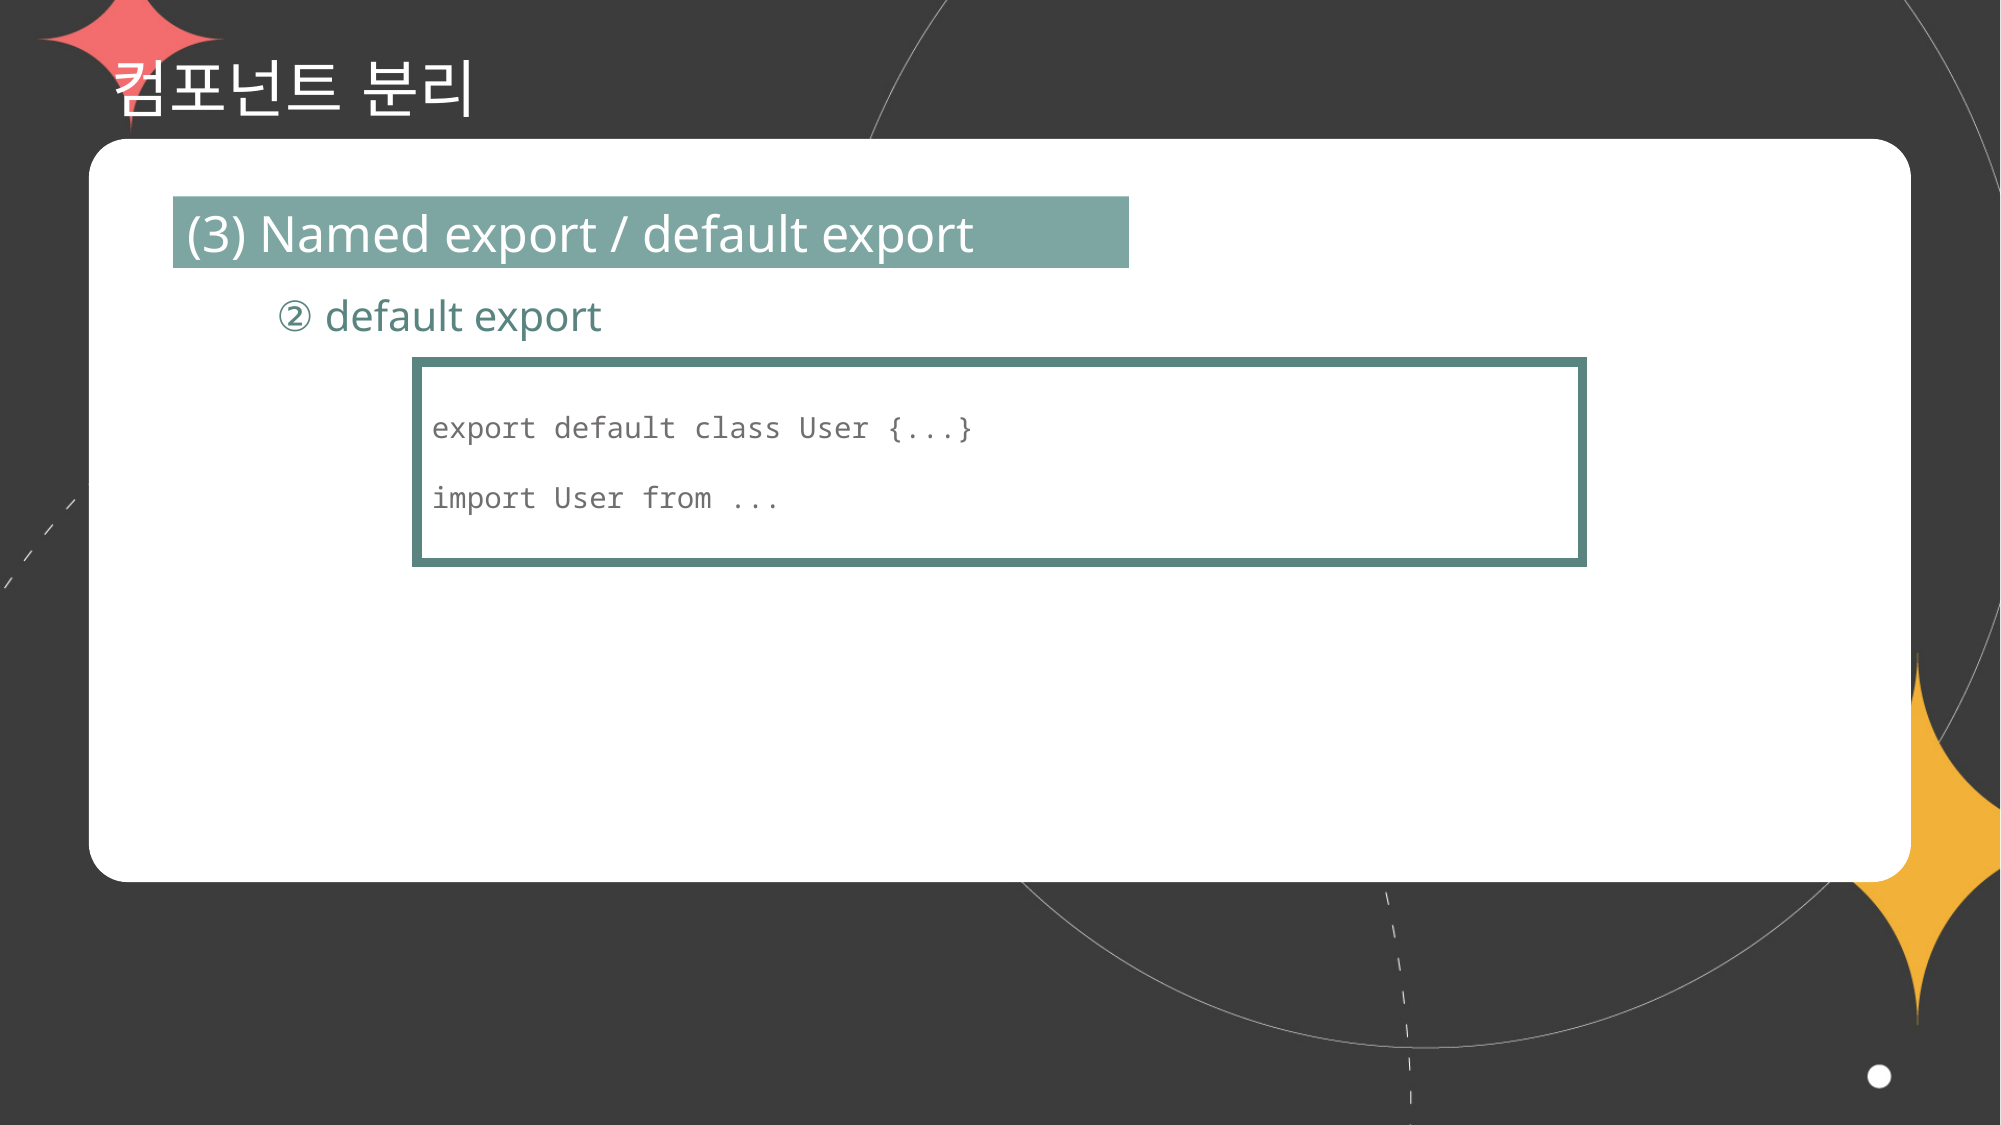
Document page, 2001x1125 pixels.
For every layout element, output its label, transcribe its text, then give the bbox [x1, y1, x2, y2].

picture [0, 0, 2001, 1125]
title 컴포넌트 분리 [96, 50, 1568, 135]
text_box export default class User {...} import User from ... [416, 361, 1584, 563]
text_box ② default export [261, 279, 1092, 351]
text_box (3) Named export / default export [172, 195, 1130, 269]
